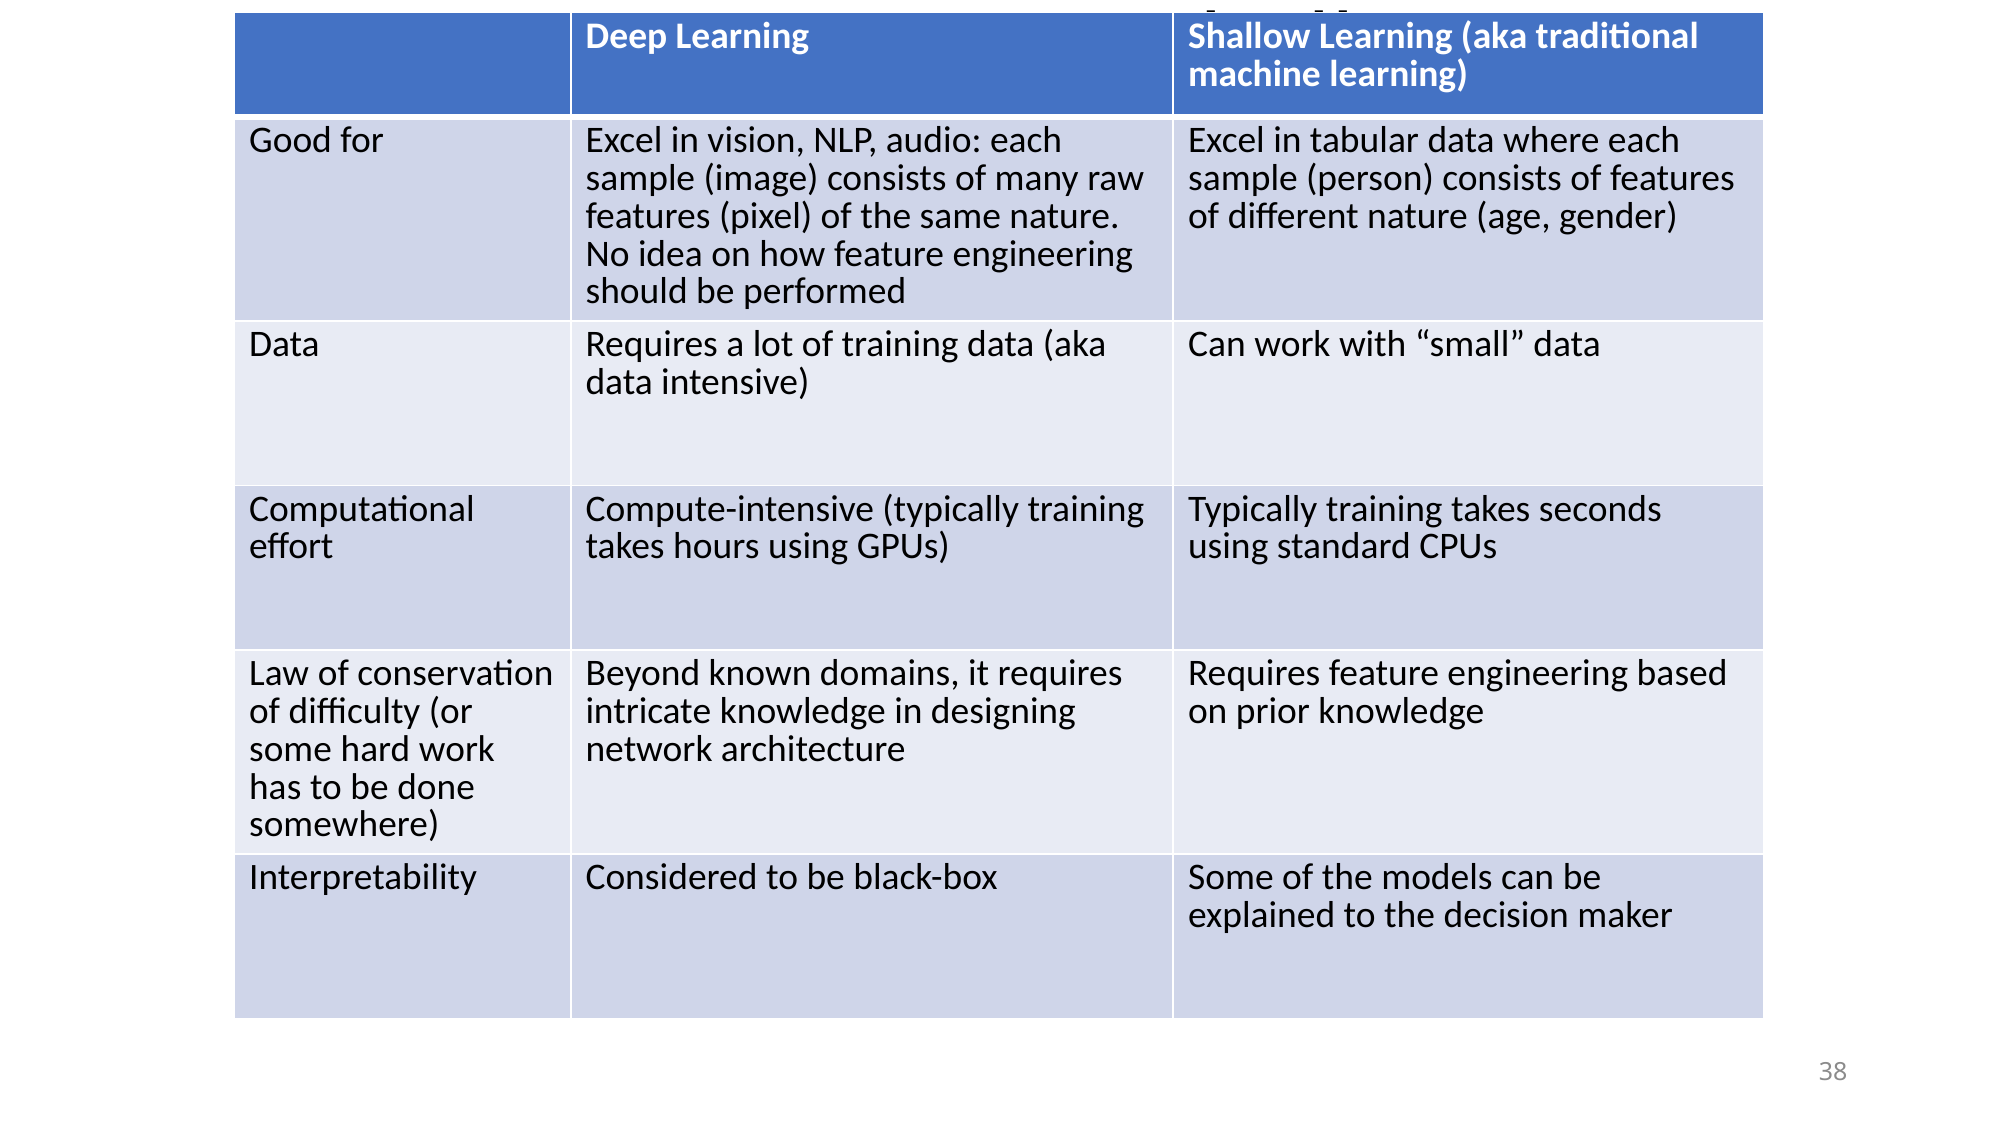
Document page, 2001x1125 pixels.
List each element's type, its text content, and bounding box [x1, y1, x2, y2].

table_cell Interpretability [235, 855, 570, 1018]
table_header Deep Learning [572, 13, 1172, 114]
table_cell Compute-intensive (typically training takes hours using GPUs) [572, 486, 1172, 649]
table_cell Good for [235, 120, 570, 320]
table_cell Computational effort [235, 486, 570, 649]
table_cell Beyond known domains, it requires intricate knowledge in designing network architecture [572, 651, 1172, 853]
table_cell Excel in tabular data where each sample (person) consists of features of different nature (age, gender) [1174, 120, 1763, 320]
table_cell Can work with “small” data [1174, 322, 1763, 485]
table_cell Requires feature engineering based on prior knowledge [1174, 651, 1763, 853]
table_cell Considered to be black-box [572, 855, 1172, 1018]
table_cell Typically training takes seconds using standard CPUs [1174, 486, 1763, 649]
table_cell Excel in vision, NLP, audio: each sample (image) consists of many raw features (pixel) of the same nature. No idea on how feature engineering should be performed [572, 120, 1172, 320]
table_header Shallow Learning (aka traditional machine learning) [1174, 13, 1763, 114]
slide_number 38 [1412, 1042, 1863, 1103]
title Deep Learning vs. Shallow Learning [338, 0, 1780, 218]
table_cell Data [235, 322, 570, 485]
table_cell Law of conservation of difficulty (or some hard work has to be done somewhere) [235, 651, 570, 853]
table_header [235, 13, 570, 114]
table_cell Requires a lot of training data (aka data intensive) [572, 322, 1172, 485]
table_cell Some of the models can be explained to the decision maker [1174, 855, 1763, 1018]
